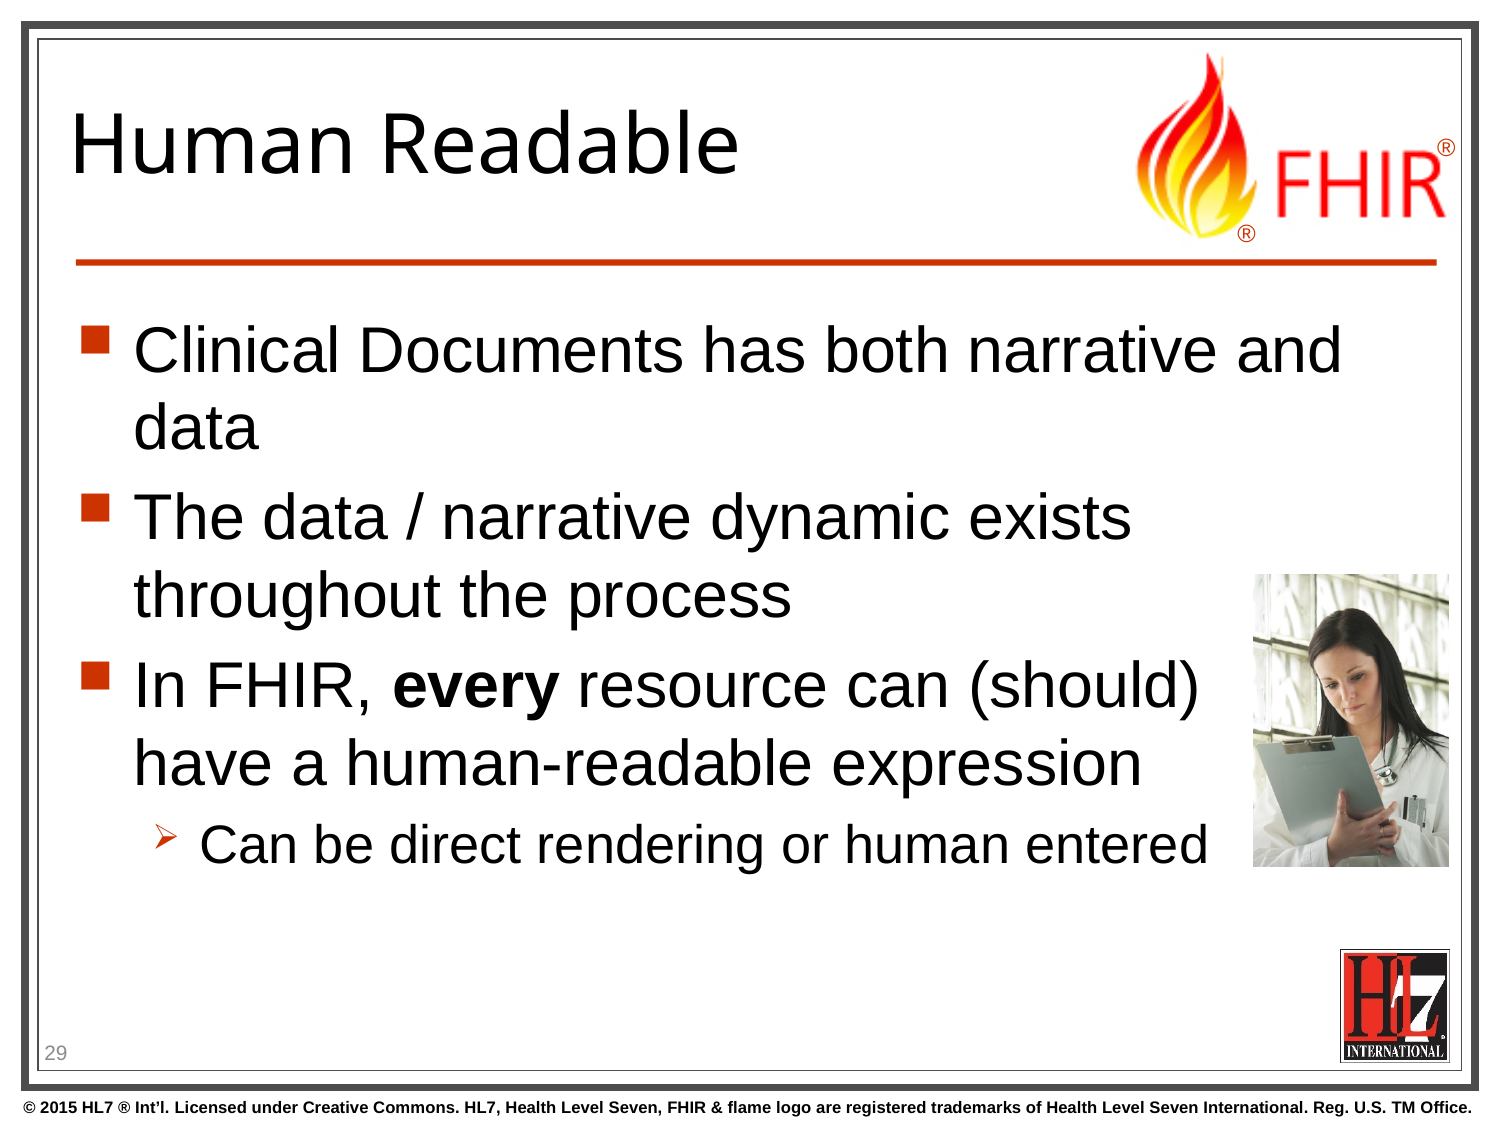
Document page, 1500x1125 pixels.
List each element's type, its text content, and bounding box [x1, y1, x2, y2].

picture [1124, 42, 1458, 249]
picture [1340, 949, 1450, 1063]
title Human Readable [53, 54, 1128, 244]
picture [1253, 573, 1449, 867]
list Clinical Documents has both narrative and data The data / narrative dynamic exists throughout the process In FHIR, every resource can (should) have a human-readable expression Can be direct rendering or human entered [62, 299, 1438, 1059]
slide_number 29 [29, 1034, 148, 1071]
